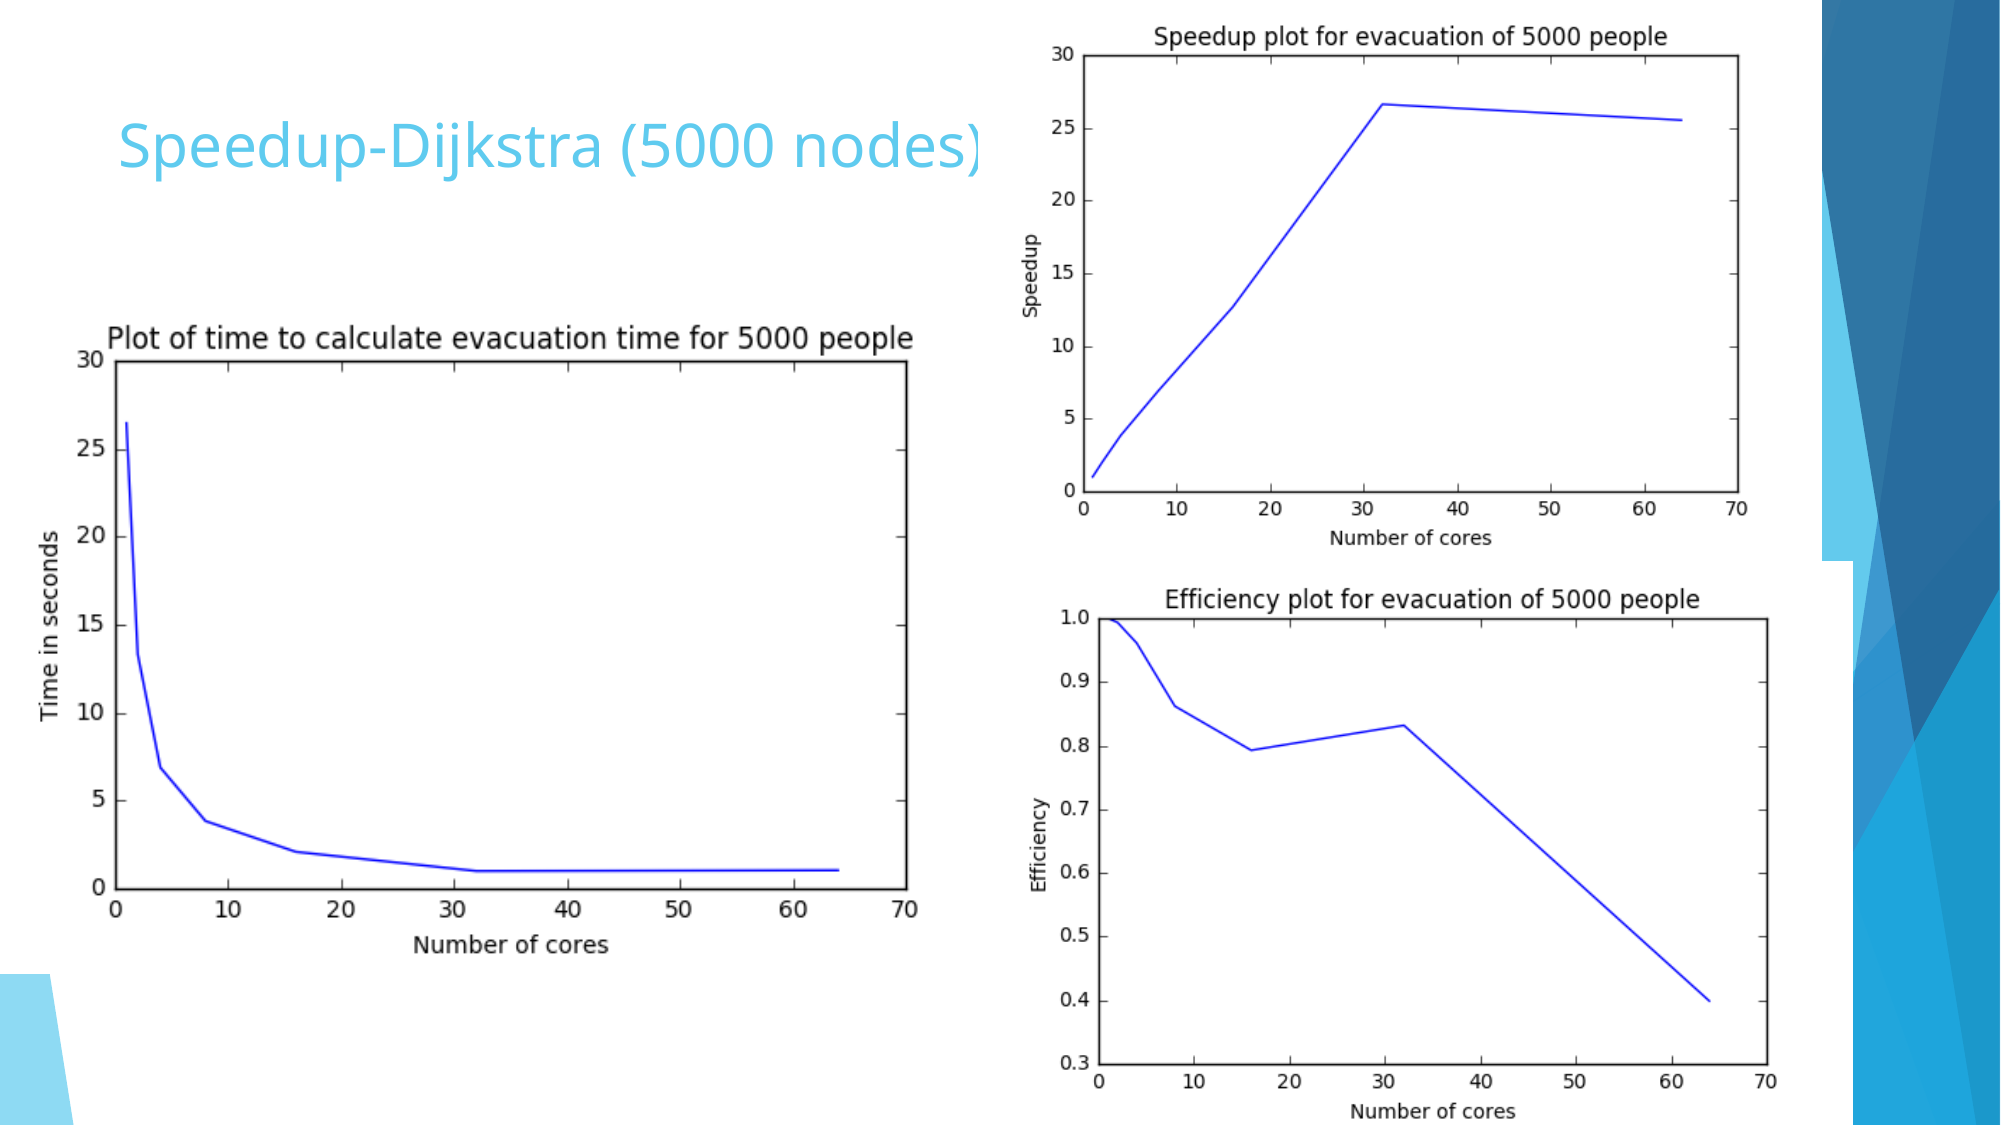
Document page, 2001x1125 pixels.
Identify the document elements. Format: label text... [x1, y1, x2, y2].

title Speedup-Dijkstra (5000 nodes) [110, 99, 972, 291]
picture [0, 0, 1854, 1125]
